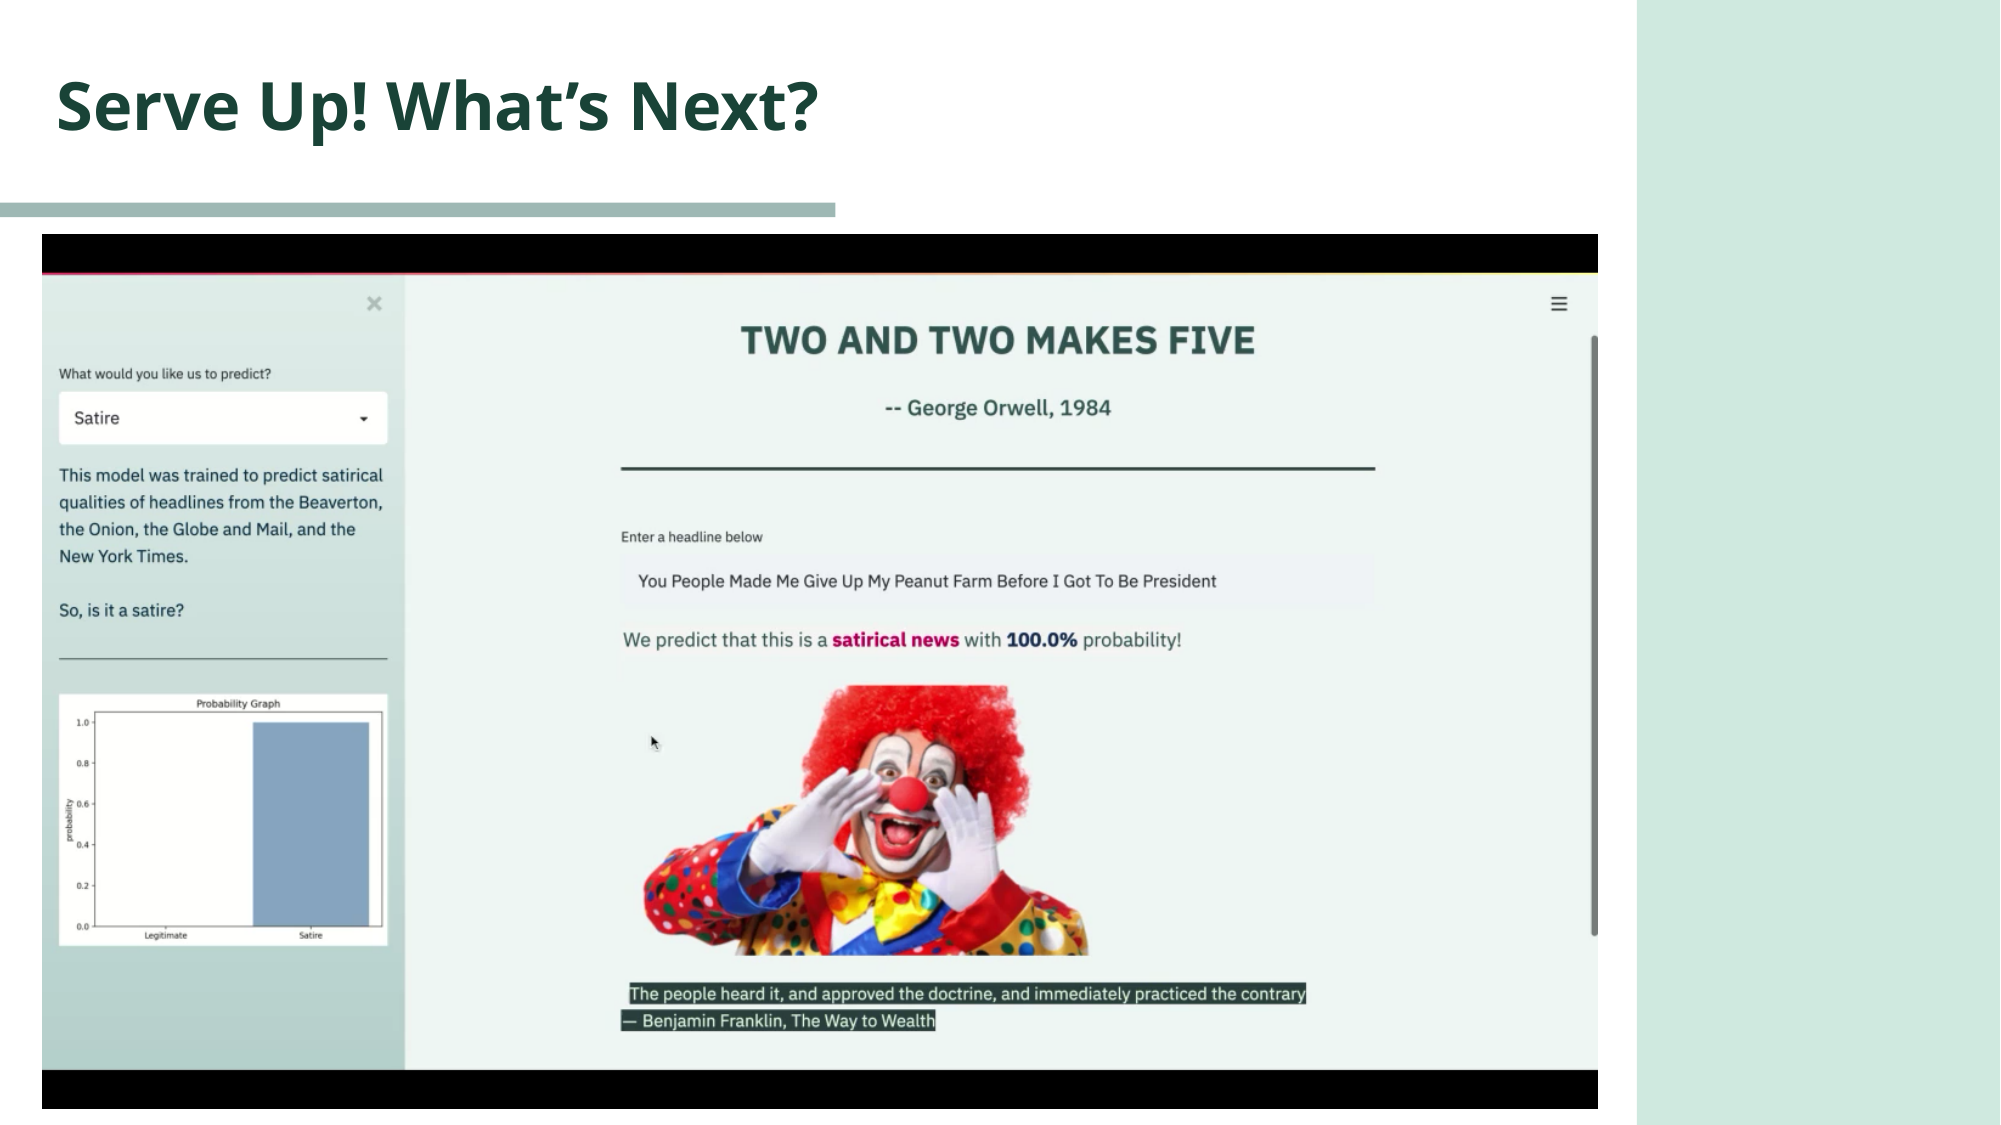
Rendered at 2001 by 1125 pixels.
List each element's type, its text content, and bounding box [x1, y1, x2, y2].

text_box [41, 233, 1599, 1110]
text_box [1636, 0, 2000, 1125]
title Serve Up! What’s Next? [41, 0, 1636, 218]
